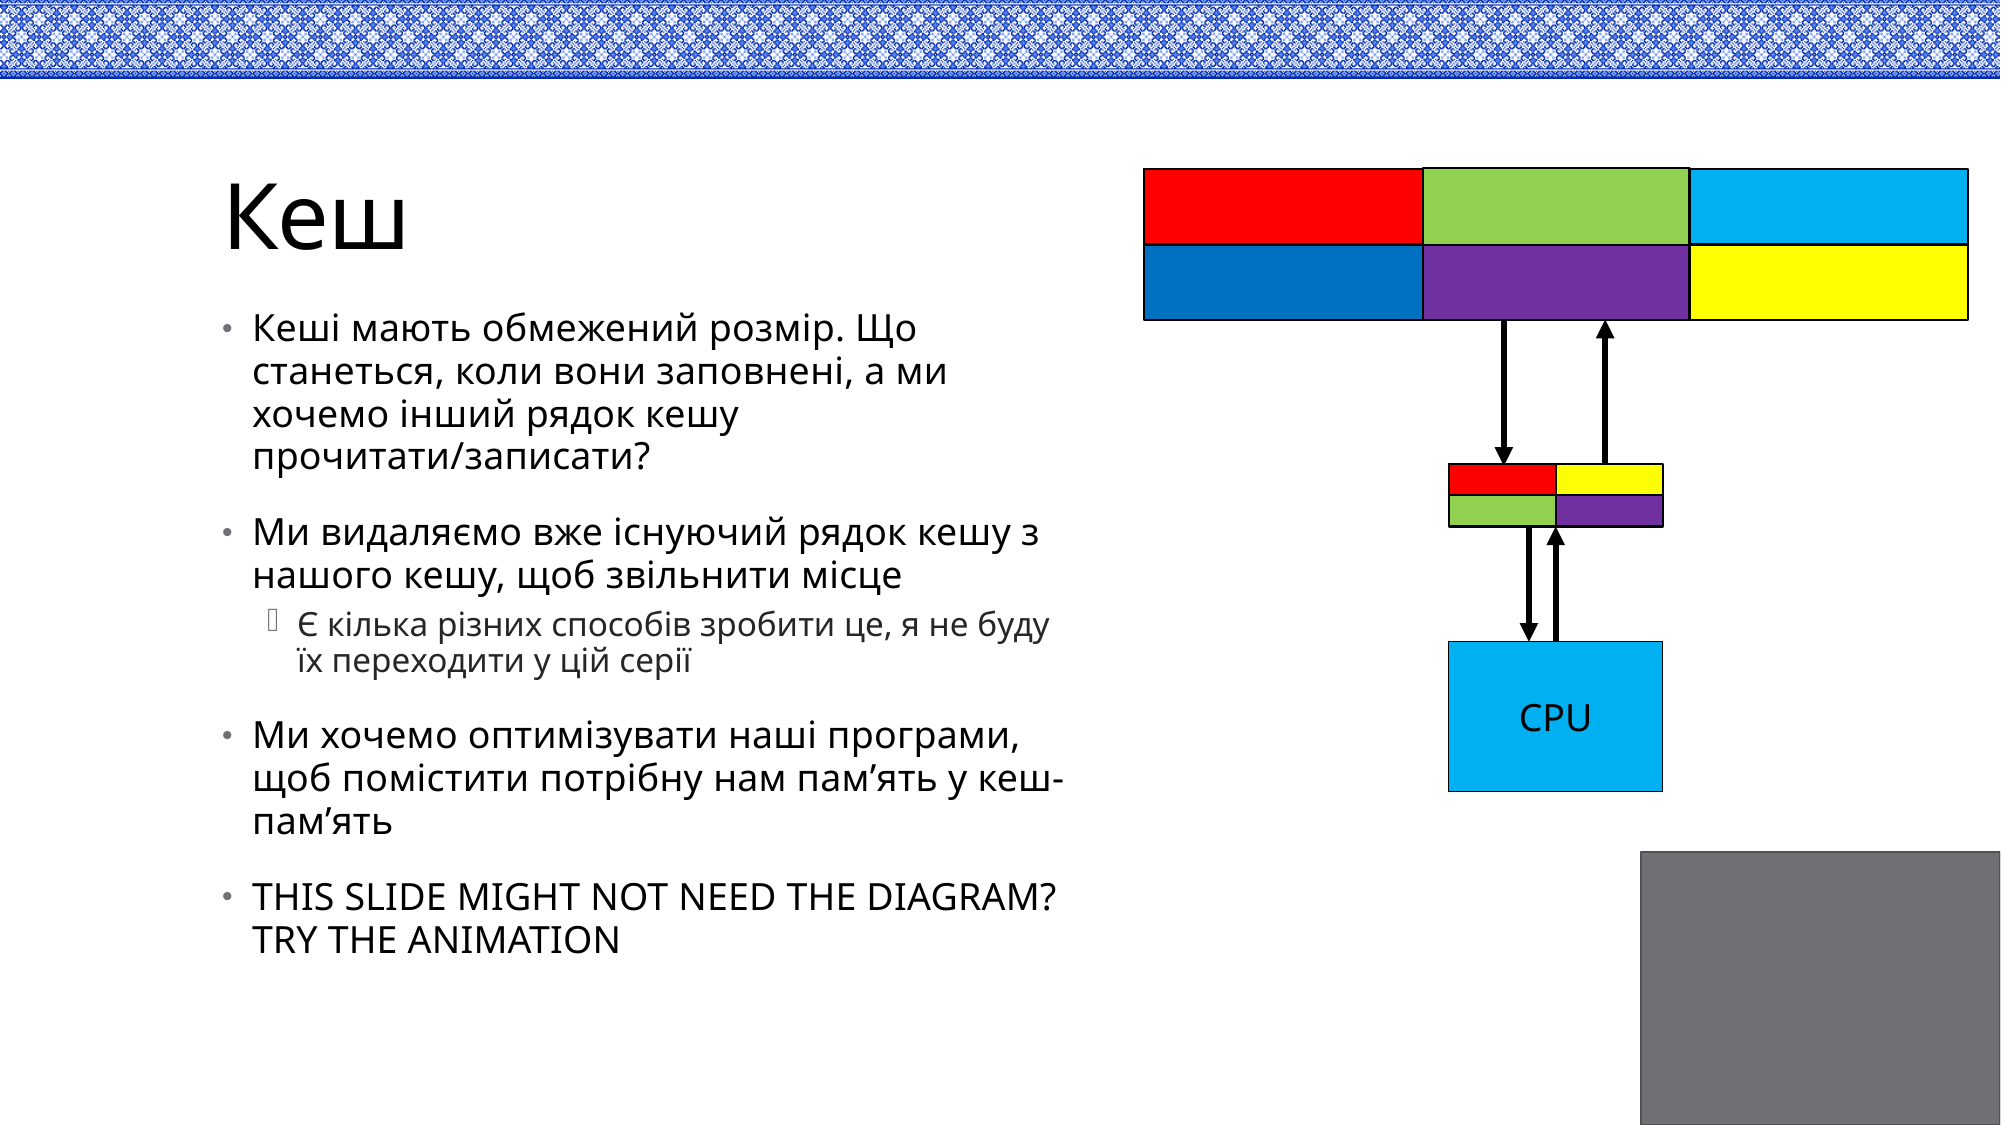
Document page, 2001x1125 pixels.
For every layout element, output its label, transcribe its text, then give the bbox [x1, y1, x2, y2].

text_box CPU [1448, 641, 1663, 792]
text_box [1143, 168, 1422, 246]
text_box [1422, 246, 1688, 321]
text_box [1688, 246, 1969, 321]
text_box [1448, 496, 1555, 528]
picture [0, 0, 2000, 79]
title Кеш [206, 60, 1797, 278]
list Кеші мають обмежений розмір. Що станеться, коли вони заповнені, а ми хочемо інший рядок кешу прочитати/записати? Ми видаляємо вже існуючий рядок кешу з нашого кешу, щоб звільнити місце Є кілька різних способів зробити це, я не буду їх переходити у цій серії Ми хочемо оптимізувати наші програми, щоб помістити потрібну нам пам’ять у кеш-пам’ять THIS SLIDE MIGHT NOT NEED THE DIAGRAM? TRY THE ANIMATION [206, 299, 1100, 1014]
text_box [1448, 463, 1555, 496]
text_box [1555, 496, 1664, 528]
text_box [1422, 167, 1691, 246]
text_box [1555, 463, 1664, 496]
text_box [1143, 246, 1422, 321]
text_box [1688, 168, 1969, 246]
